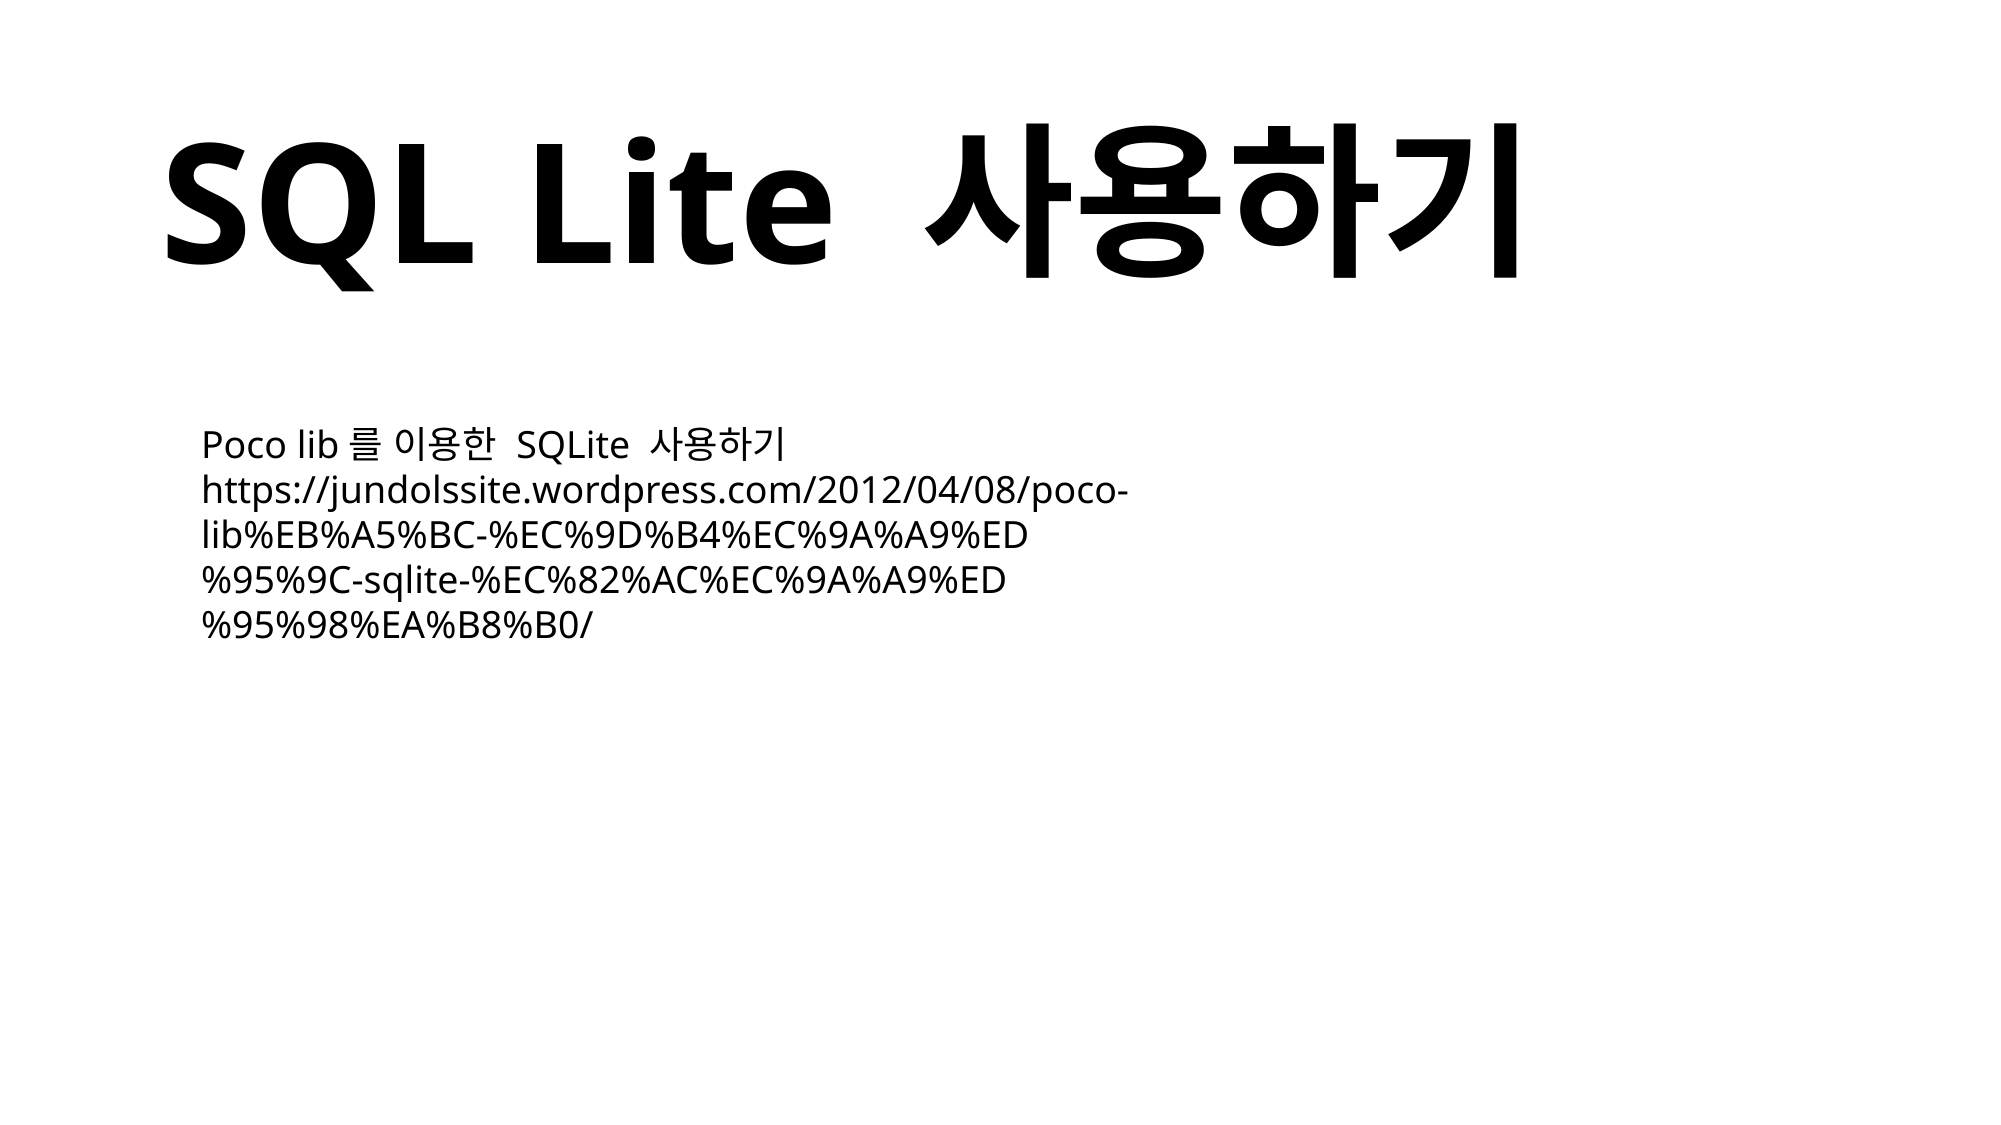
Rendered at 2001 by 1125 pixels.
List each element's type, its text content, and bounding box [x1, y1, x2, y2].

text_box Poco lib를 이용한 SQLite 사용하기 https://jundolssite.wordpress.com/2012/04/08/poco-lib%EB%A5%BC-%EC%9D%B4%EC%9A%A9%ED%95%9C-sqlite-%EC%82%AC%EC%9A%A9%ED%95%98%EA%B8%B0/ [186, 413, 1187, 654]
text_box SQL Lite 사용하기 [145, 89, 1600, 304]
